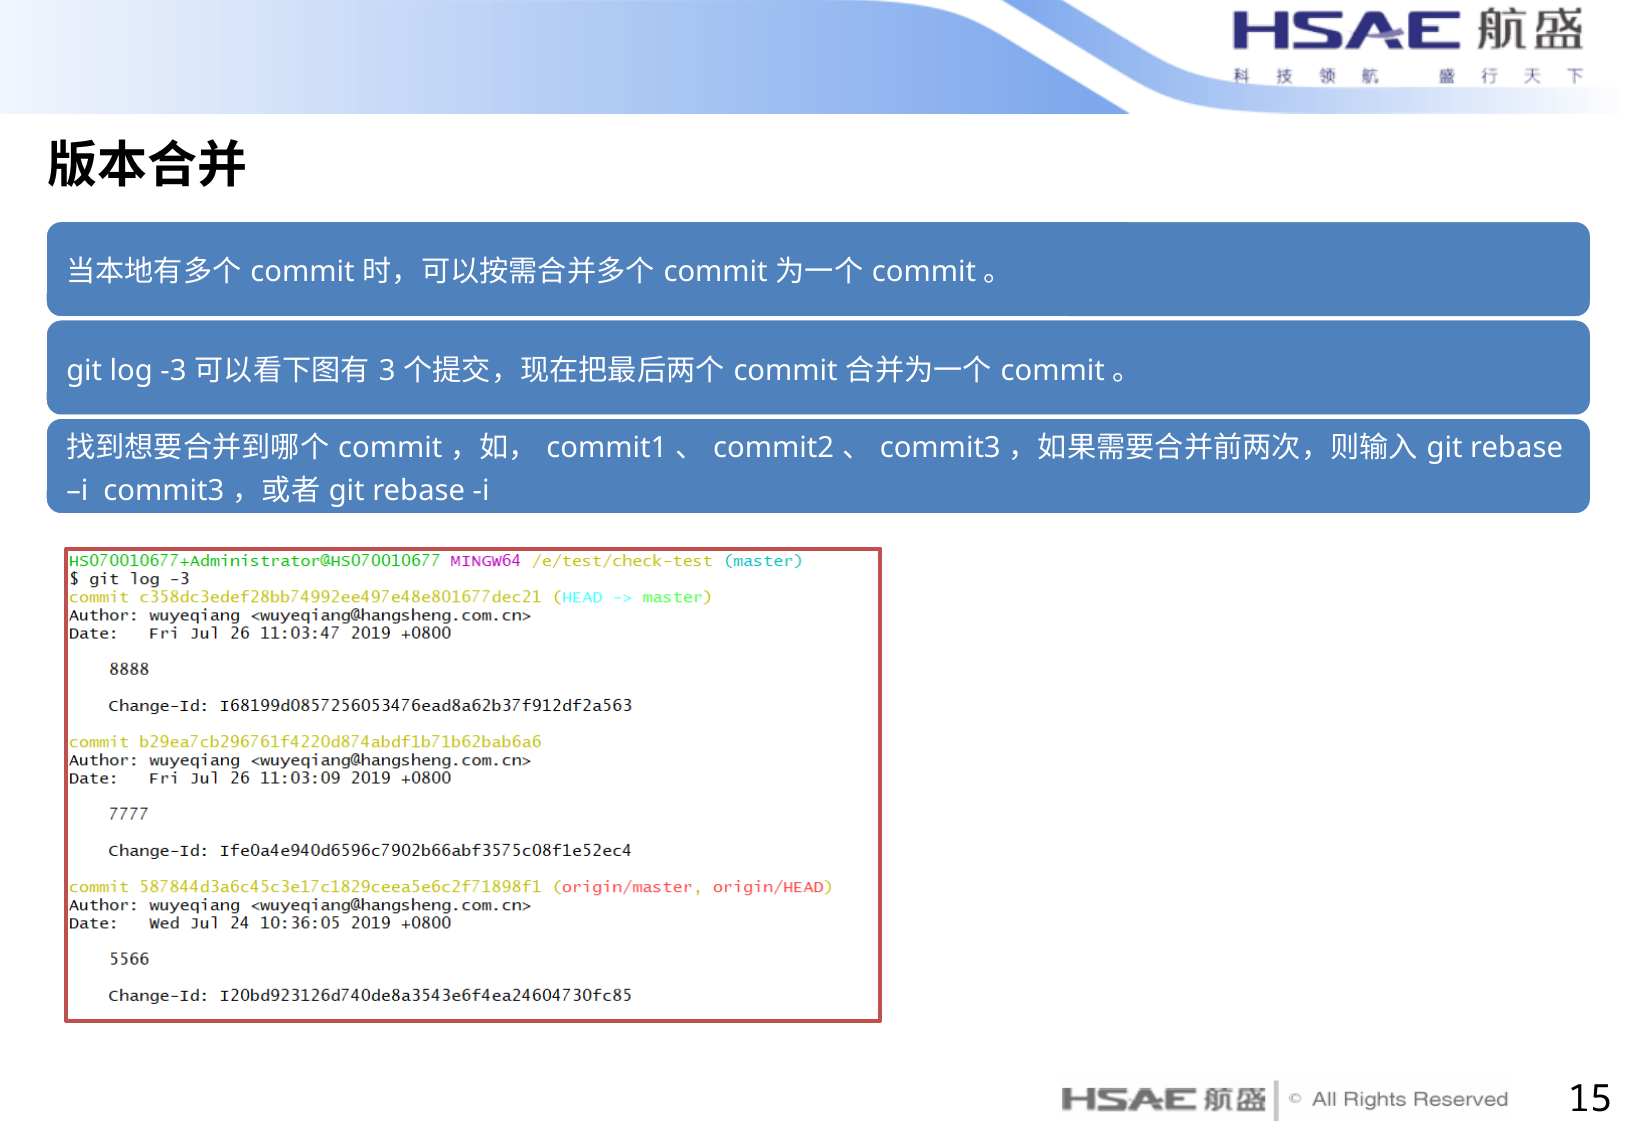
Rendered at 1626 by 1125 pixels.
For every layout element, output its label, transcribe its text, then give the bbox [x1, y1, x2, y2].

picture [68, 550, 879, 1020]
picture [0, 0, 1625, 114]
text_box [44, 219, 1593, 516]
picture [1058, 1073, 1510, 1121]
text_box 版本合并 [32, 125, 293, 201]
